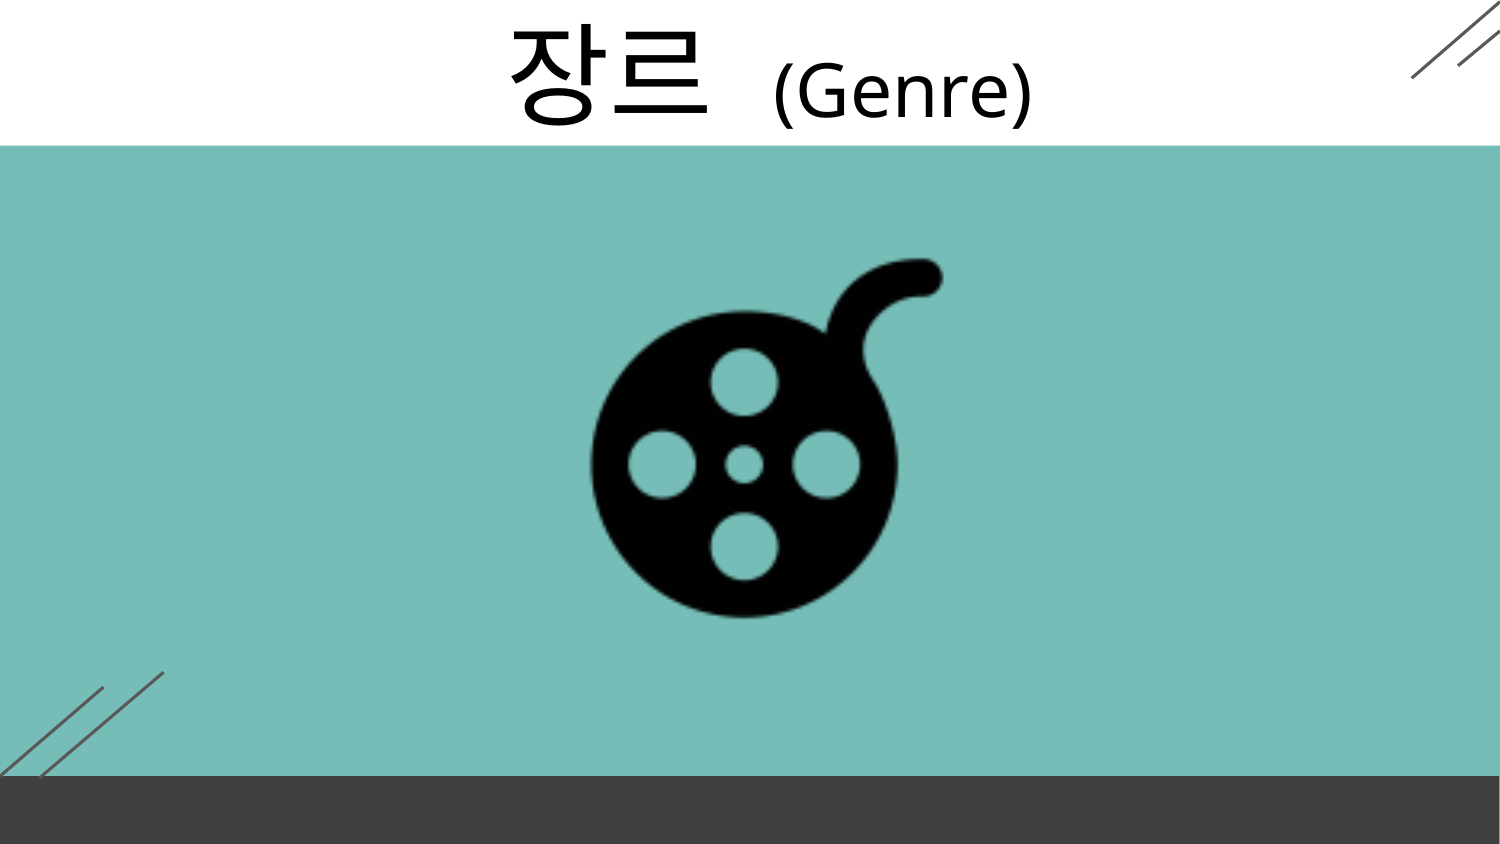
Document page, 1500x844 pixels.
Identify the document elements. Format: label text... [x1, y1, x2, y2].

picture [562, 234, 973, 645]
title 장르 (Genre) [0, 0, 1500, 146]
